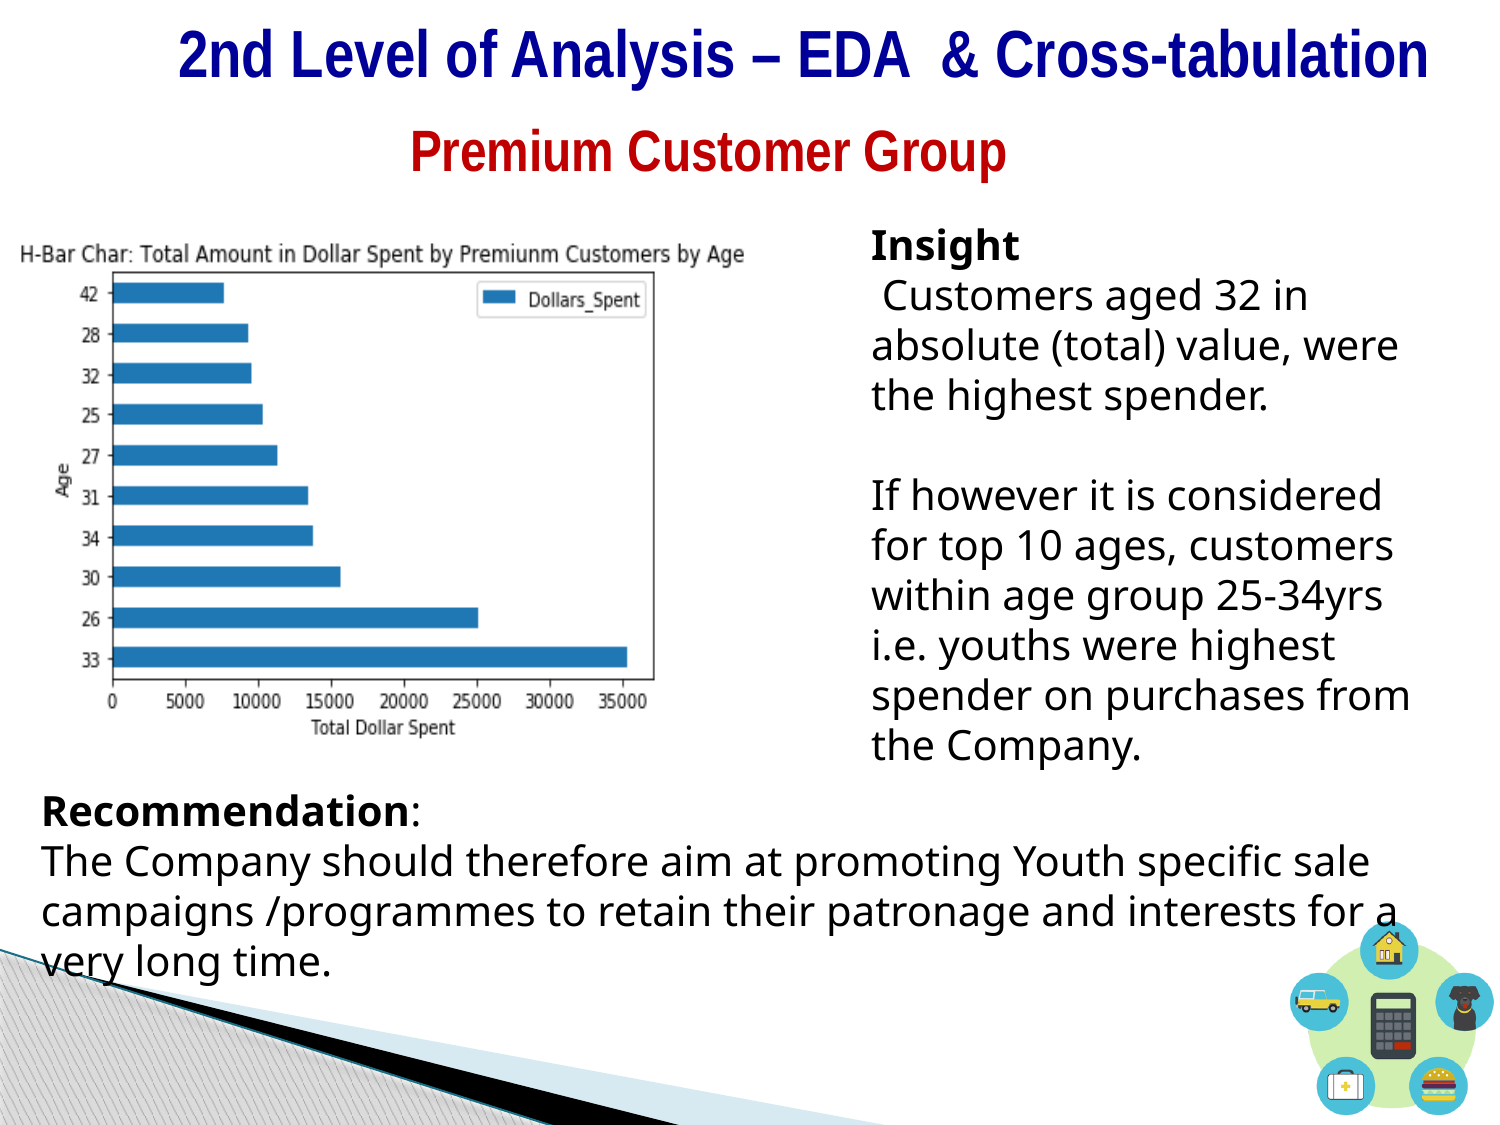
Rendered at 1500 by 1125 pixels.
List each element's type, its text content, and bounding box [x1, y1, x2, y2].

text_box Insight Customers aged 32 in absolute (total) value, were the highest spender. If however it is considered for top 10 ages, customers within age group 25-34yrs i.e. youths were highest spender on purchases from the Company. [856, 211, 1459, 777]
picture [1281, 910, 1500, 1125]
text_box Premium Customer Group [395, 96, 1060, 199]
title 2nd Level of Analysis – EDA & Cross-tabulation [0, 0, 1447, 102]
picture [4, 222, 751, 756]
text_box Recommendation: The Company should therefore aim at promoting Youth specific sale campaigns /programmes to retain their patronage and interests for a very long time. [26, 777, 1497, 992]
